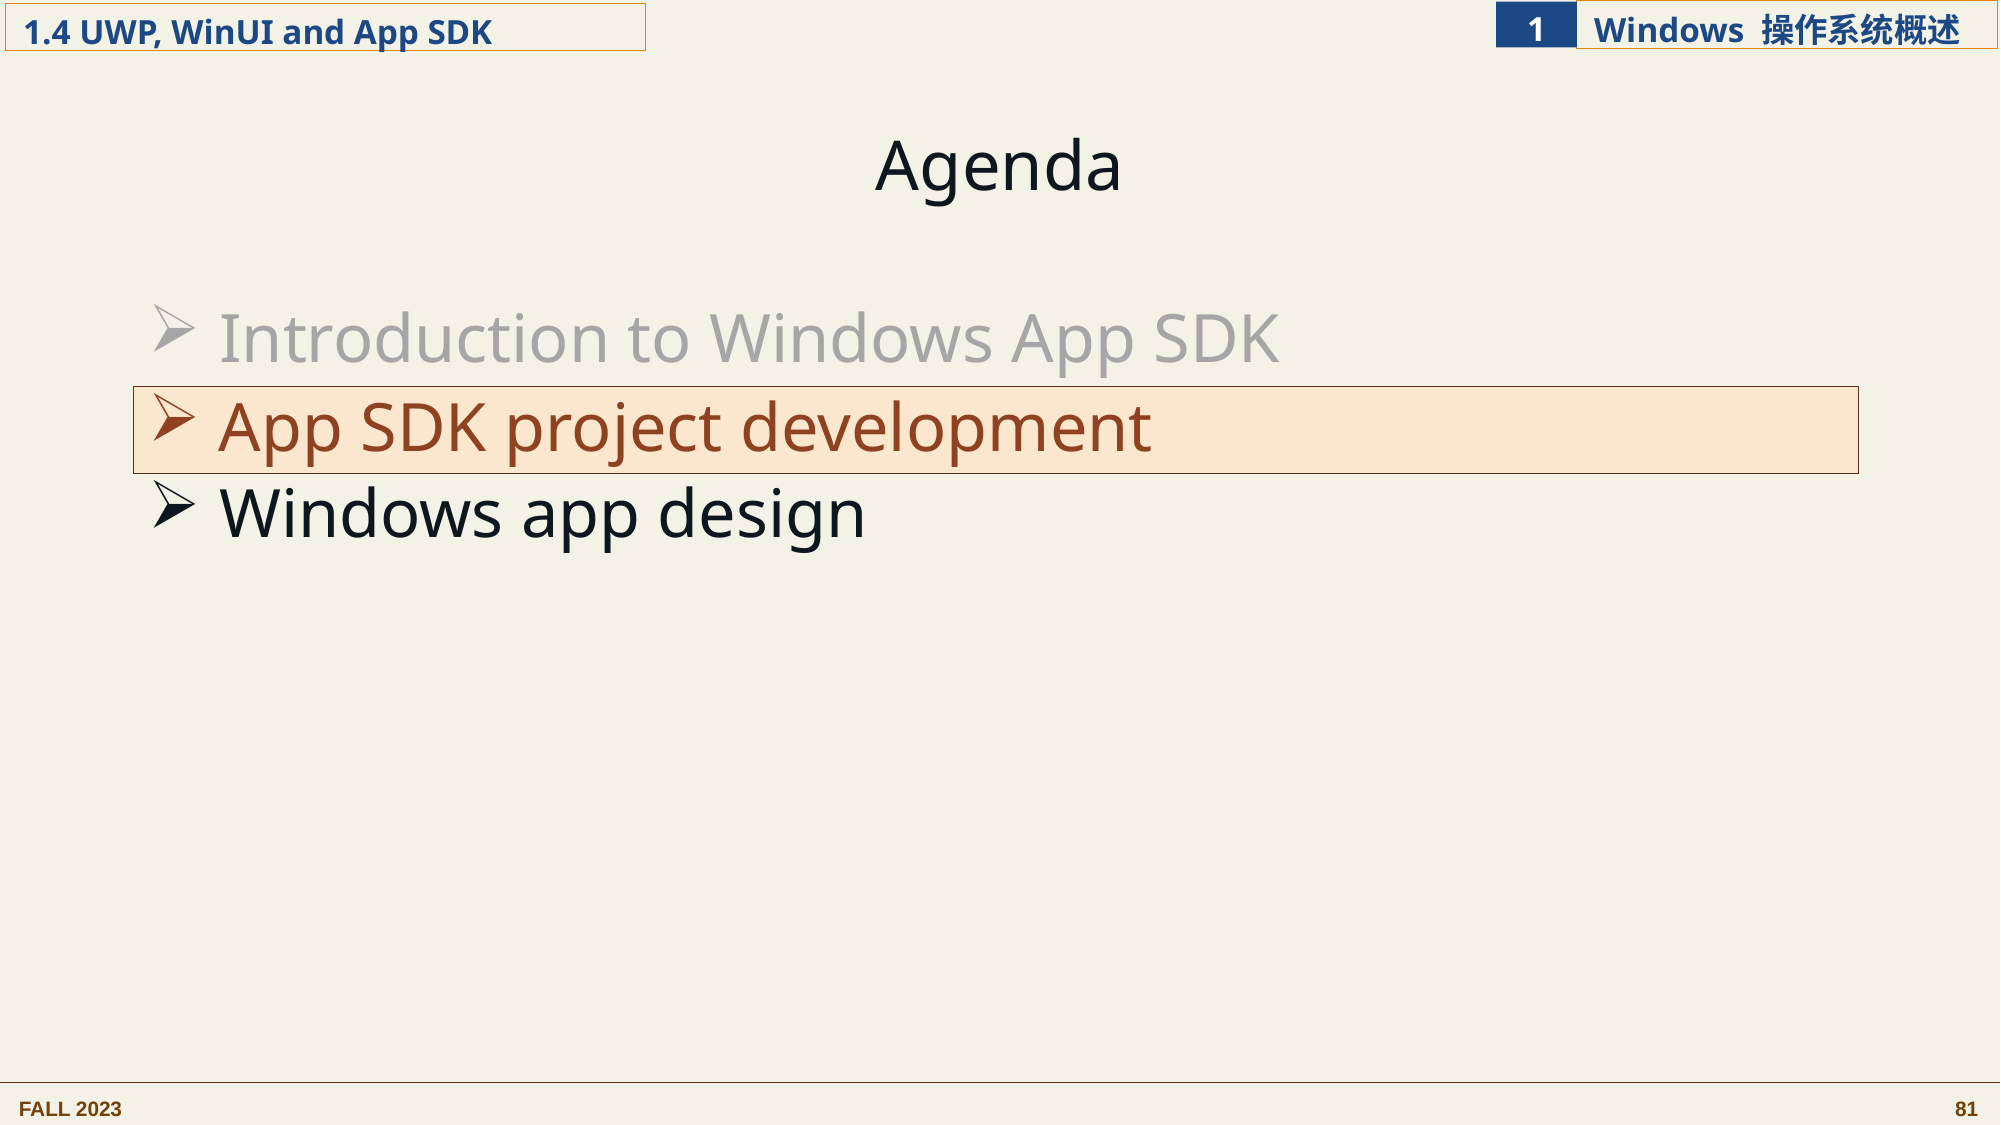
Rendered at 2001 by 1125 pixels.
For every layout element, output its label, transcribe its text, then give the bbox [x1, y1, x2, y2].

list Introduction to Windows App SDK App SDK project development Windows app design [137, 299, 1863, 1014]
text_box App SDK project development [133, 386, 1859, 474]
title Agenda [137, 59, 1863, 278]
